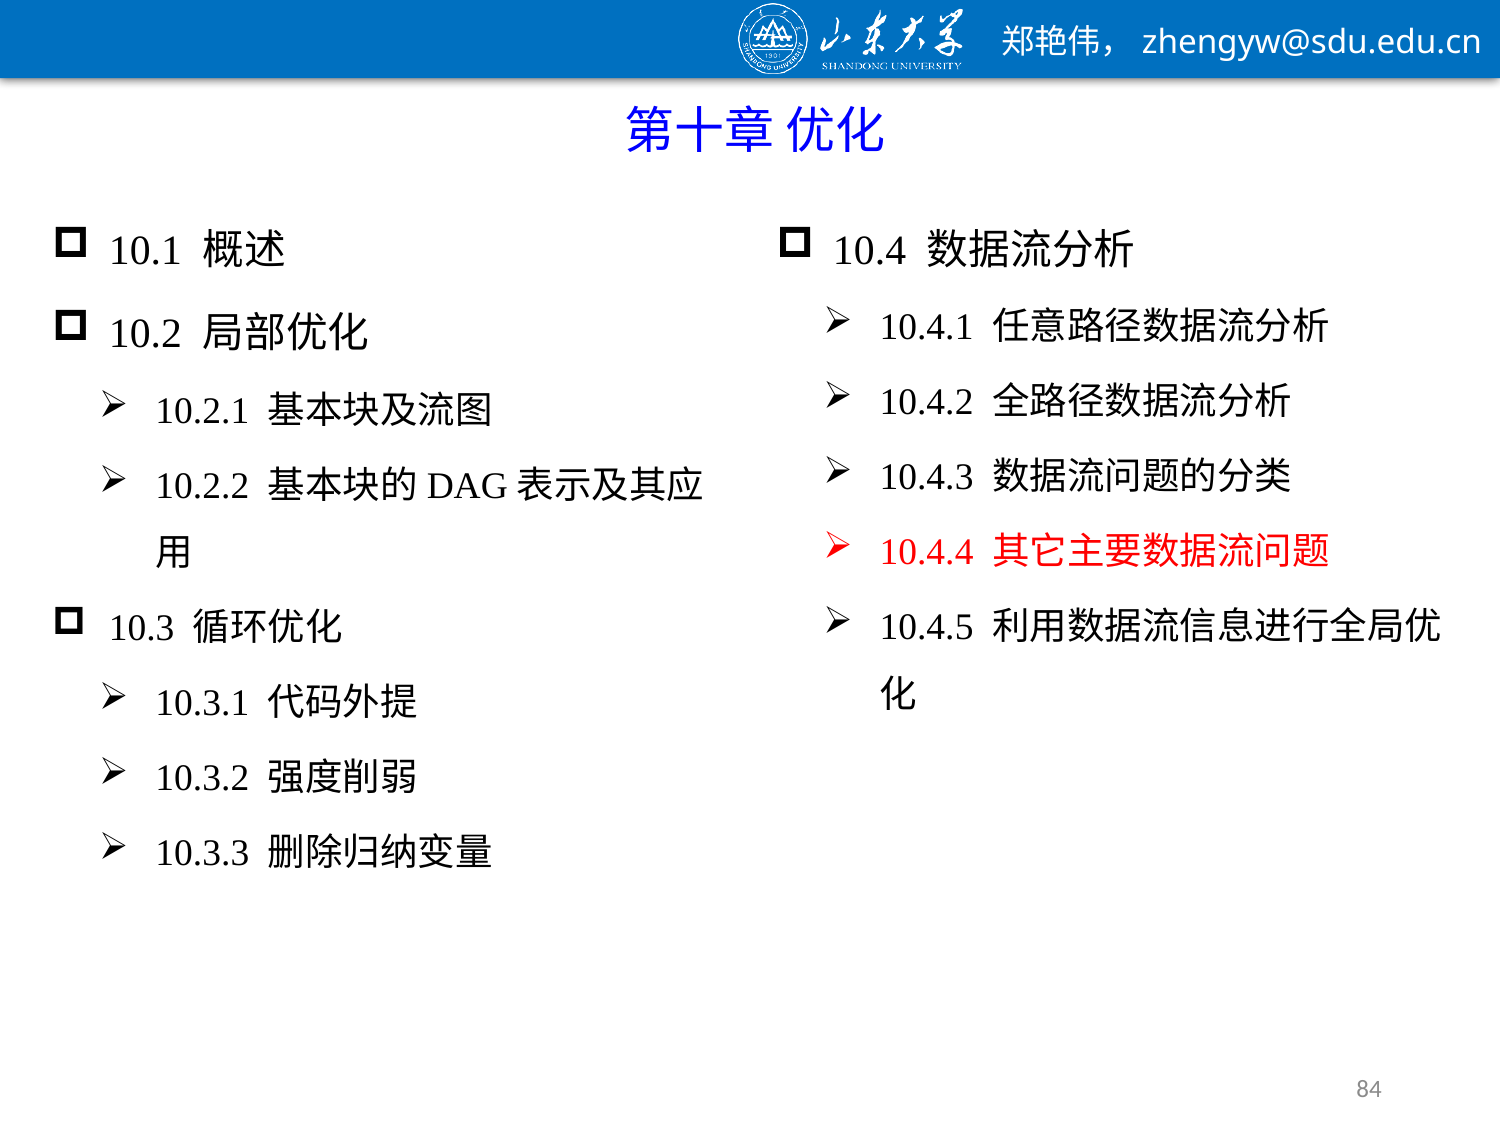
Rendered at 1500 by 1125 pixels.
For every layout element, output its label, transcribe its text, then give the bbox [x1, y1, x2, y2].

slide_number 84 [1059, 1057, 1397, 1118]
text_box 10.1 概述 10.2 局部优化 10.2.1 基本块及流图 10.2.2 基本块的DAG表示及其应用 10.3 循环优化 10.3.1 代码外提 10.3.2 强度削弱 10.3.3 删除归纳变量 [37, 190, 750, 881]
text_box 10.4 数据流分析 10.4.1 任意路径数据流分析 10.4.2 全路径数据流分析 10.4.3 数据流问题的分类 10.4.4 其它主要数据流问题 10.4.5 利用数据流信息进行全局优化 [761, 190, 1475, 723]
picture [738, 3, 963, 74]
text_box 第十章 优化 [23, 91, 1486, 167]
